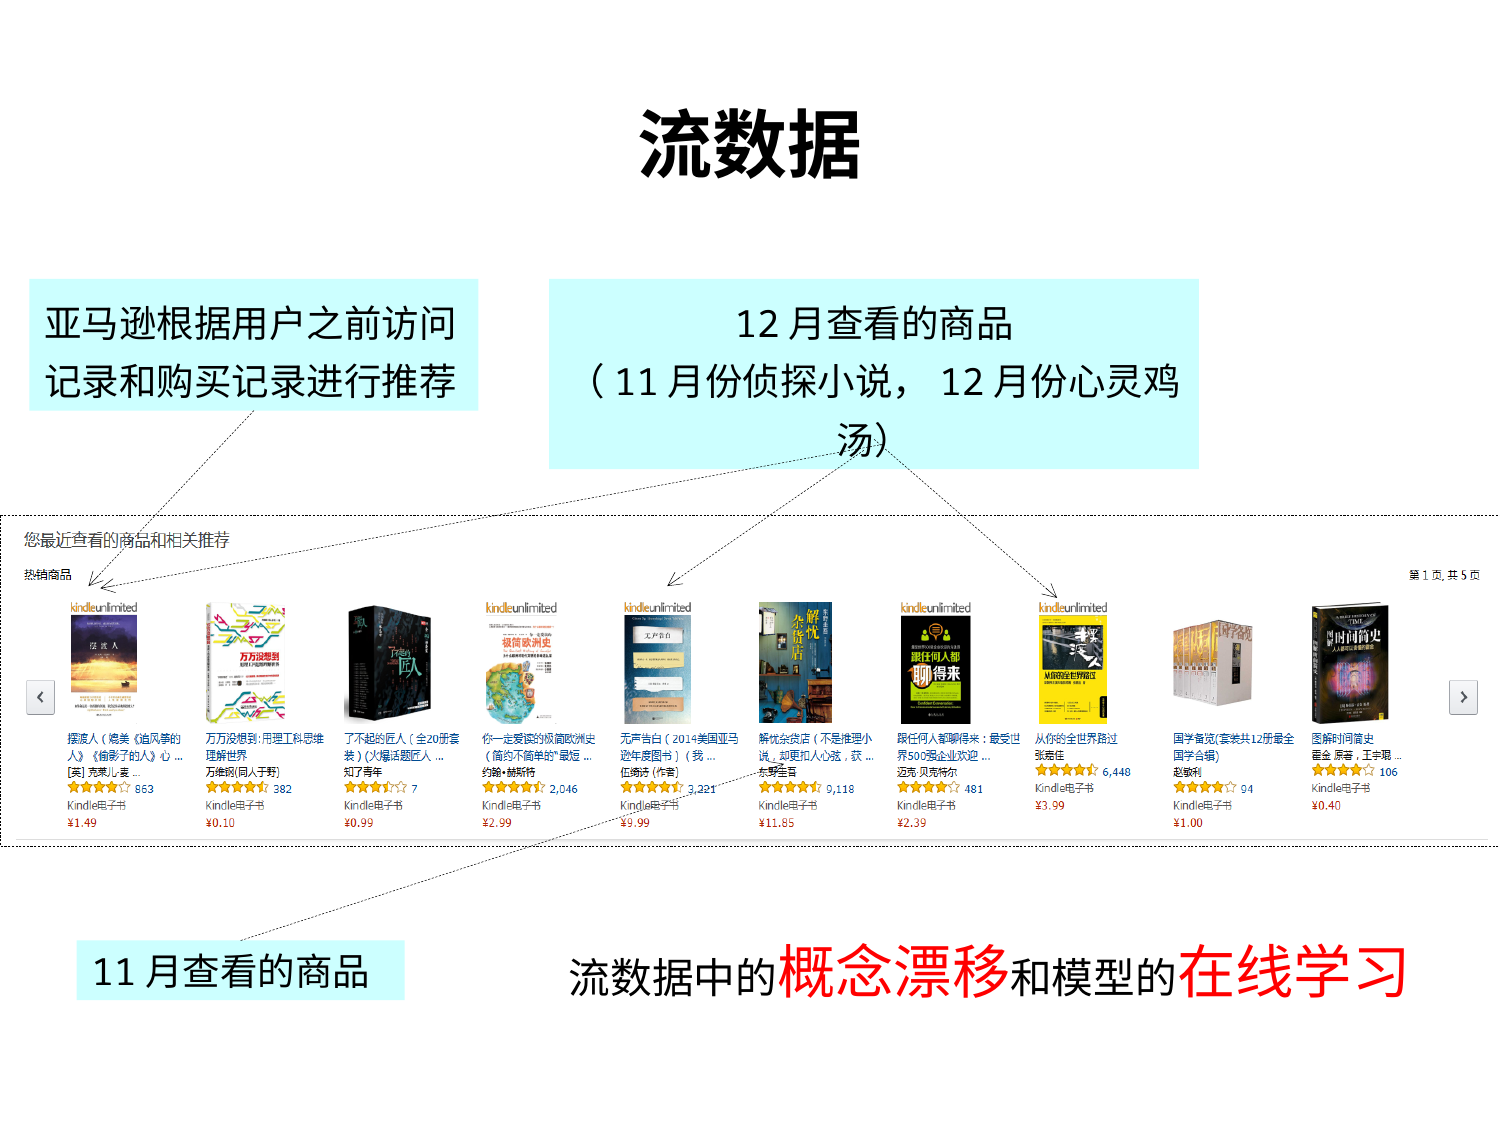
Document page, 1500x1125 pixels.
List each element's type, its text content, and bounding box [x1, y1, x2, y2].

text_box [240, 763, 785, 941]
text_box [88, 411, 255, 587]
text_box 流数据中的概念漂移和模型的在线学习 [553, 927, 1464, 1013]
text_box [100, 444, 868, 589]
text_box 11月查看的商品 [76, 940, 405, 1001]
text_box 流数据 [0, 19, 1500, 196]
text_box 12月查看的商品 （11月份侦探小说，12月份心灵鸡汤） [549, 278, 1199, 470]
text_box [873, 438, 1058, 599]
text_box 亚马逊根据用户之前访问记录和购买记录进行推荐 [29, 278, 479, 411]
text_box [666, 449, 865, 587]
picture [0, 514, 1500, 847]
